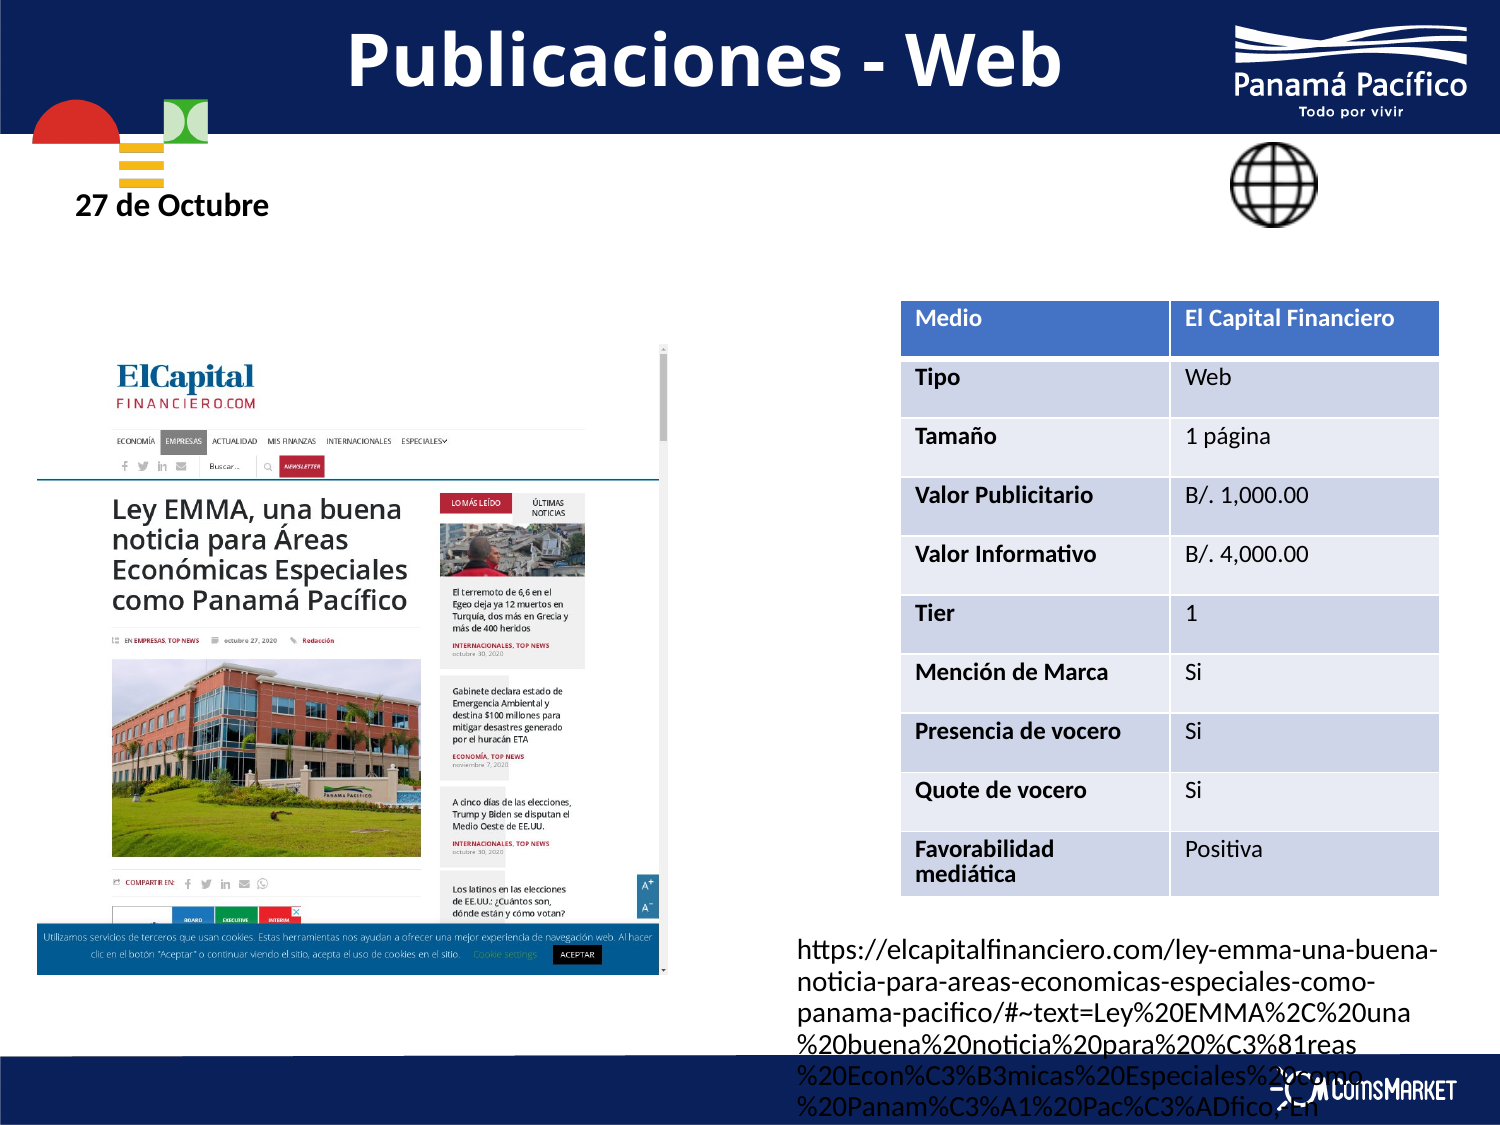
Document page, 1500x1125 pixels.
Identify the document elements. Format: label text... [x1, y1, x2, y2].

picture [0, 0, 1500, 1125]
table_cell Web [1171, 362, 1439, 417]
table_cell Positiva [1171, 832, 1439, 896]
table_cell Tipo [901, 362, 1169, 417]
table_cell Favorabilidad mediática [901, 832, 1169, 896]
table_cell Presencia de vocero [901, 714, 1169, 772]
table_header El Capital Financiero [1171, 301, 1439, 356]
table_cell 1 [1171, 596, 1439, 653]
table_cell Valor Publicitario [901, 478, 1169, 535]
table_cell Si [1171, 655, 1439, 712]
table_cell Valor Informativo [901, 537, 1169, 594]
table_cell 1 página [1171, 419, 1439, 476]
table_cell B/. 4,000.00 [1171, 537, 1439, 594]
table_cell Quote de vocero [901, 773, 1169, 831]
title Publicaciones - Web [215, 3, 1196, 123]
list 27 de Octubre [60, 179, 360, 225]
list https://elcapitalfinanciero.com/ley-emma-una-buena-noticia-para-areas-economicas-especiales-como-panama-pacifico/#~text=Ley%20EMMA%2C%20una%20buena%20noticia%20para%20%C3%81reas%20Econ%C3%B3micas%20Especiales%20como%20Panam%C3%A1%20Pac%C3%ADfico,-En%20Empresas%2C%20Top&text=Compartir%20en%3A&text=La%20ley%20refuerza%20el%20establecimiento,desarrollo%20de%20la%20industria%20manufacturera. [781, 927, 1466, 1028]
table_cell Si [1171, 714, 1439, 772]
table_cell B/. 1,000.00 [1171, 478, 1439, 535]
table_cell Tier [901, 596, 1169, 653]
table_cell Si [1171, 773, 1439, 831]
table_cell Tamaño [901, 419, 1169, 476]
table_header Medio [901, 301, 1169, 356]
table_cell Mención de Marca [901, 655, 1169, 712]
